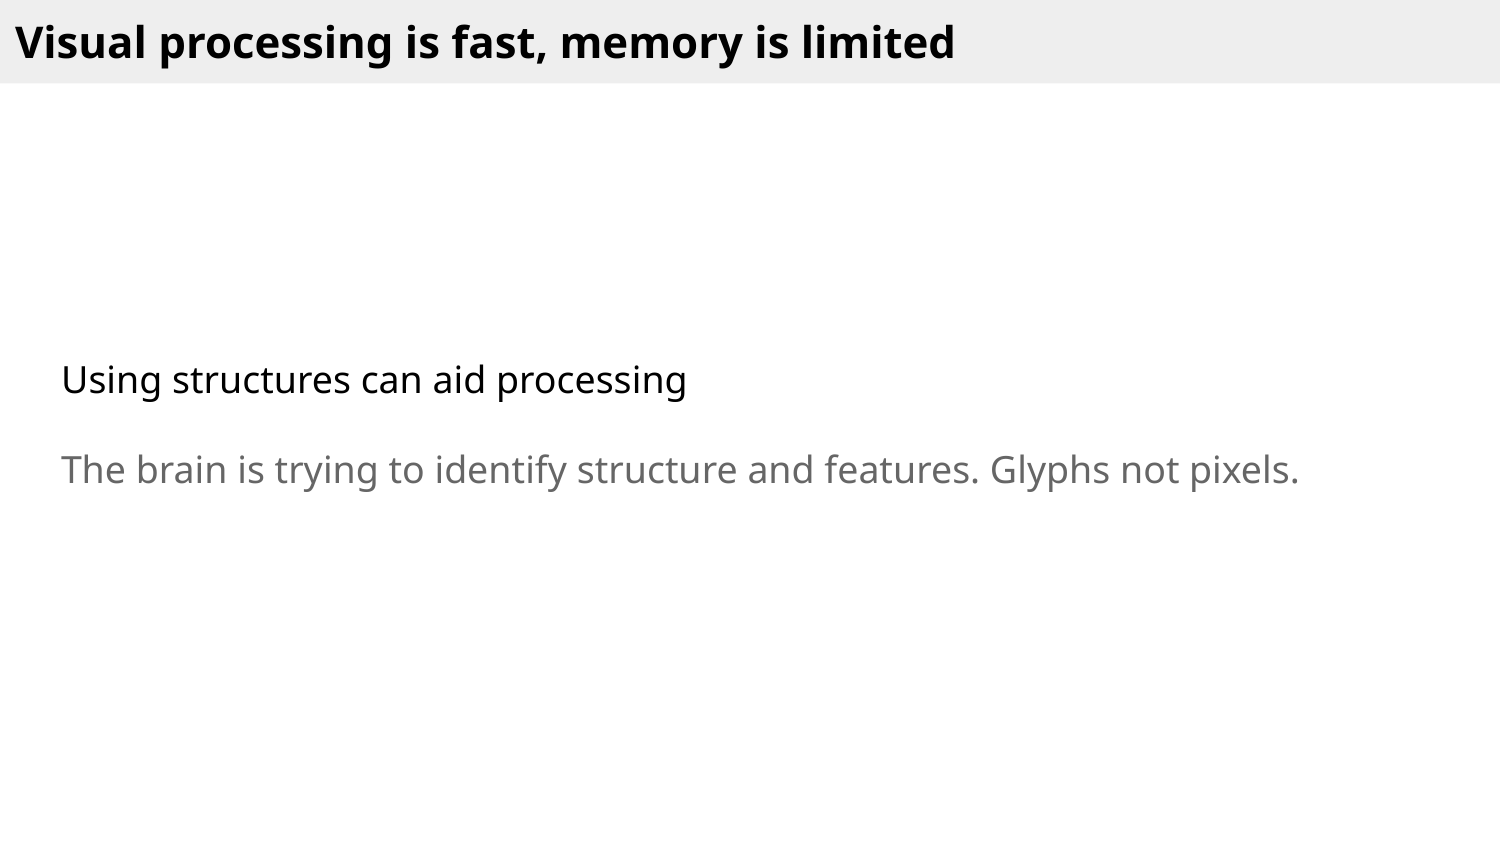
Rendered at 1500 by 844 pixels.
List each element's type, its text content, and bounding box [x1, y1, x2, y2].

text_box Using structures can aid processing The brain is trying to identify structure and features. Glyphs not pixels. [46, 341, 1434, 503]
text_box [0, 0, 1500, 84]
text_box Visual processing is fast, memory is limited [0, 0, 1480, 83]
